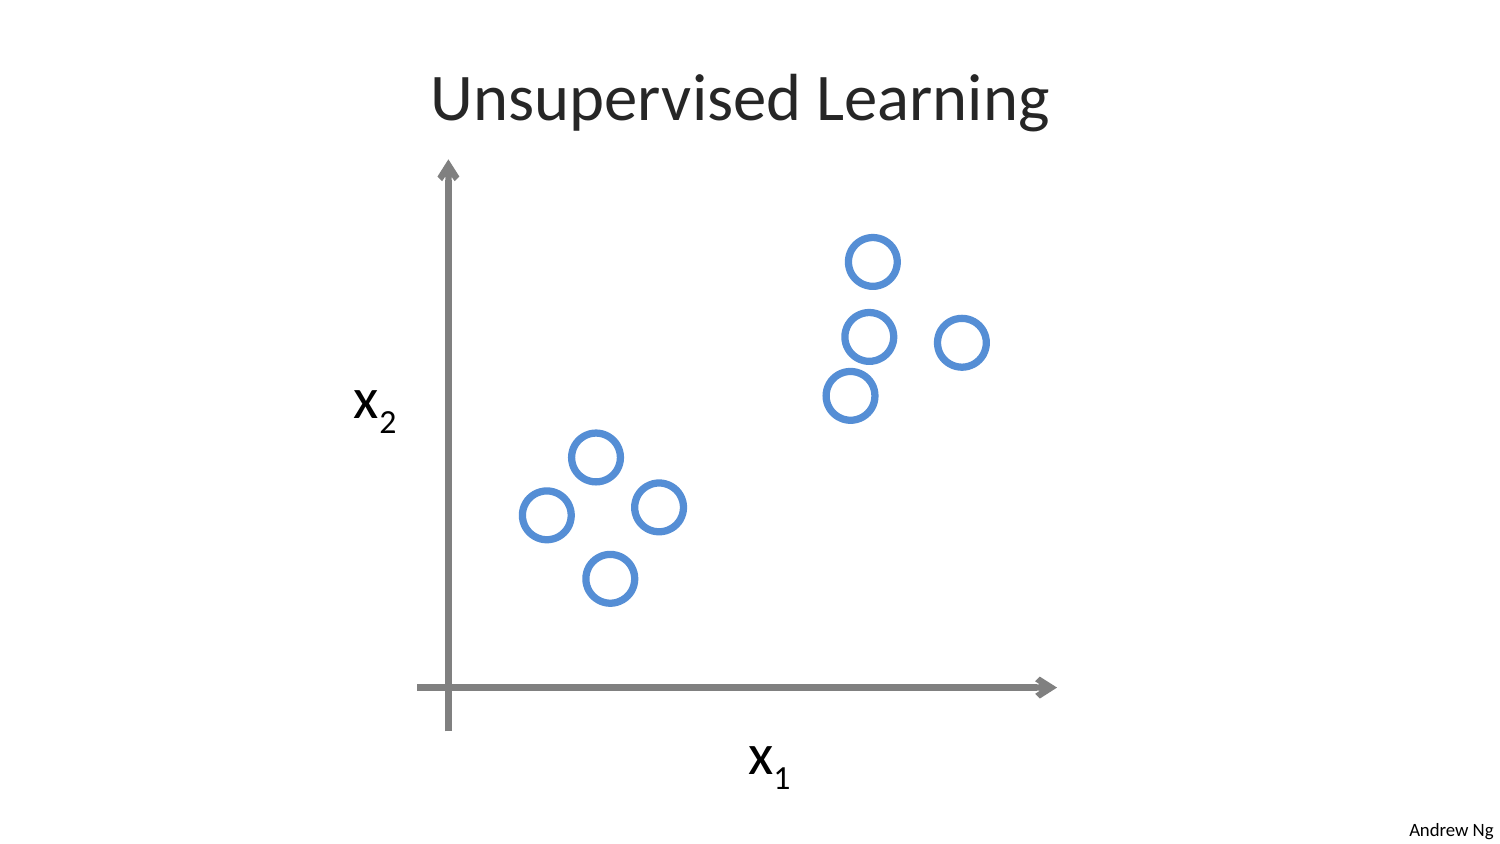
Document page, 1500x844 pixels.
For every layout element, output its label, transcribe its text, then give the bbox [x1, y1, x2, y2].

text_box [846, 235, 900, 289]
text_box x1 [733, 709, 806, 804]
text_box [583, 552, 637, 606]
text_box [569, 430, 623, 484]
text_box [632, 480, 686, 534]
text_box x2 [339, 353, 412, 448]
text_box [824, 369, 878, 423]
text_box [520, 488, 574, 542]
text_box [935, 316, 989, 370]
text_box Unsupervised Learning [416, 46, 1065, 142]
text_box [842, 310, 896, 364]
